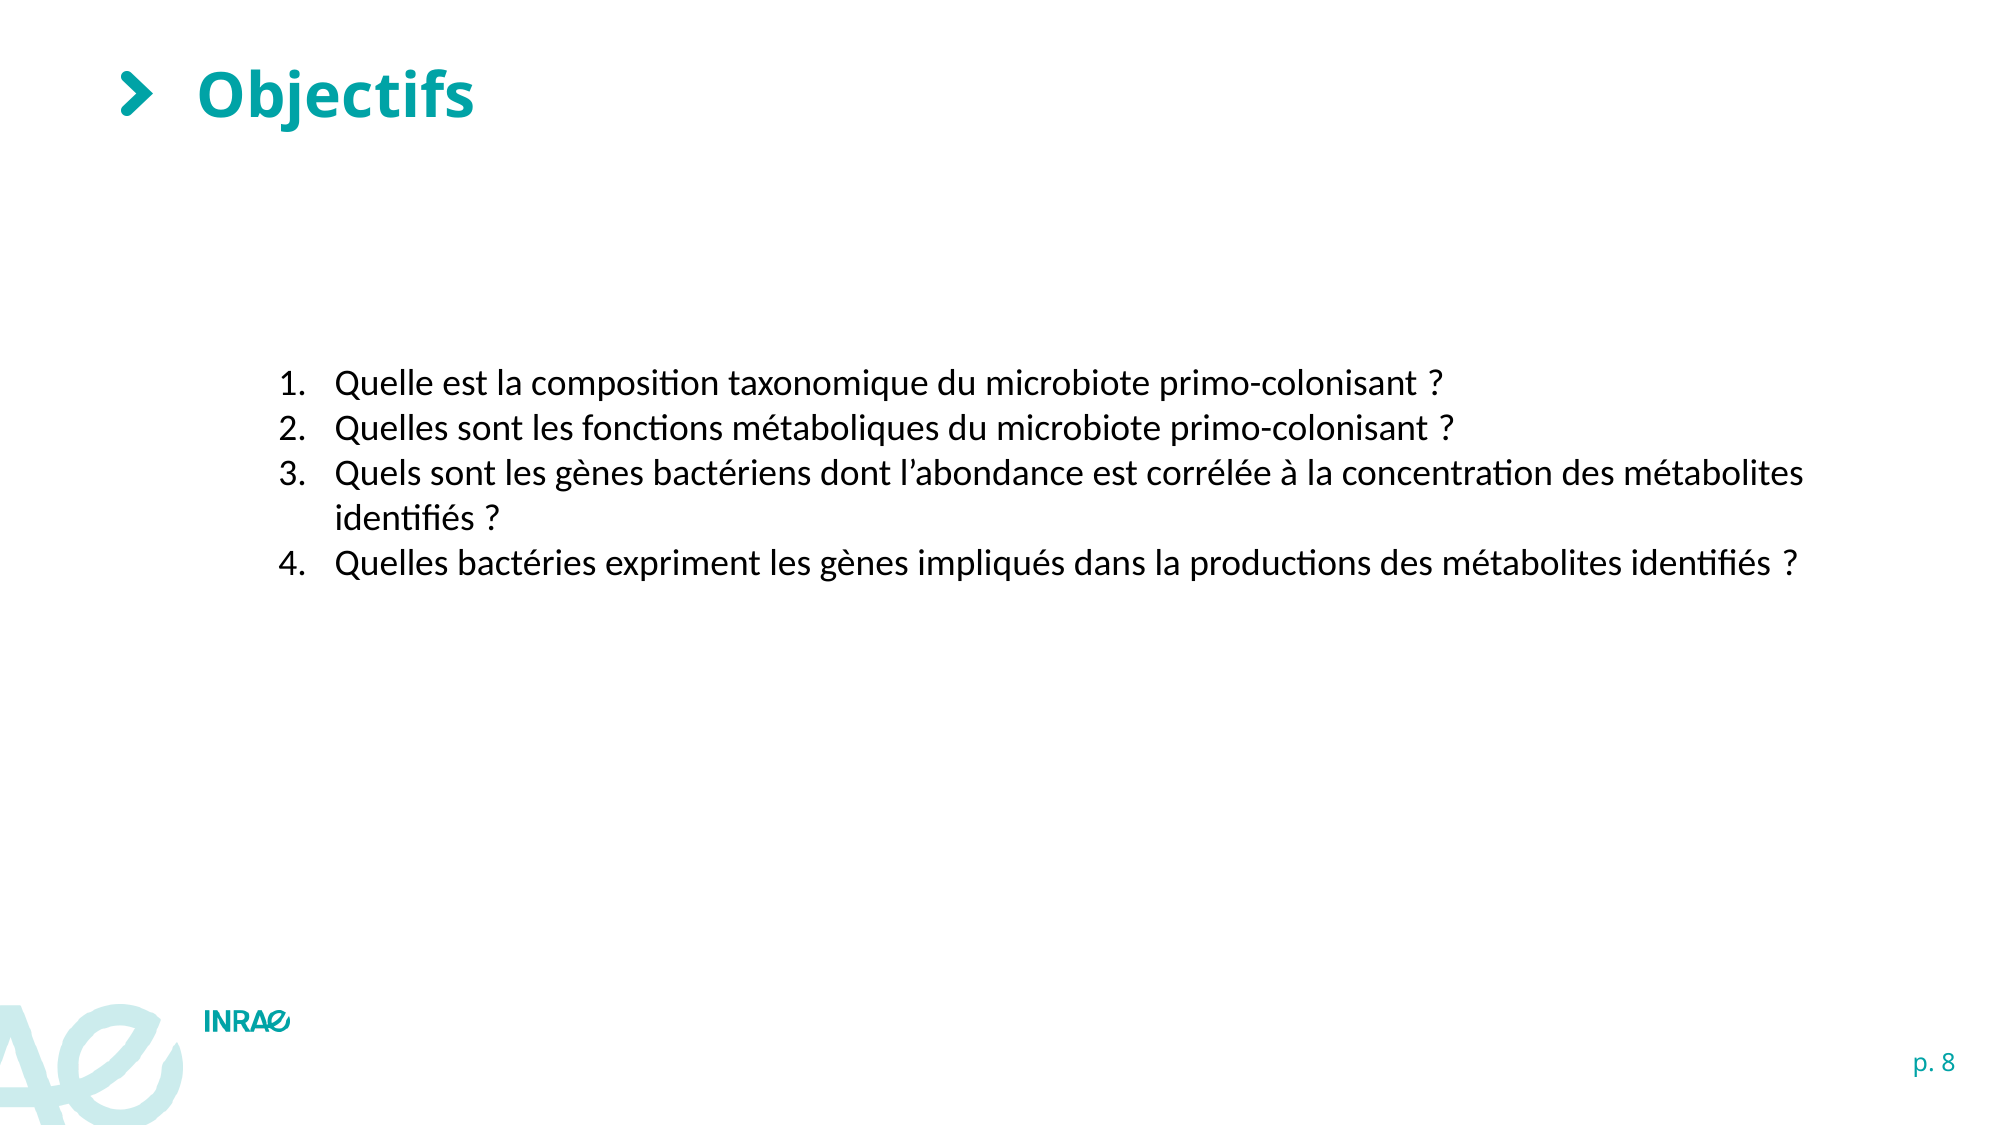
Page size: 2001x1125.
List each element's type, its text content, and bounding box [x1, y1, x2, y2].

text_box Quelle est la composition taxonomique du microbiote primo-colonisant ? Quelles sont les fonctions métaboliques du microbiote primo-colonisant ? Quels sont les gènes bactériens dont l’abondance est corrélée à la concentration des métabolites identifiés ? Quelles bactéries expriment les gènes impliqués dans la productions des métabolites identifiés ? [263, 350, 1872, 591]
title Objectifs [121, 24, 1798, 171]
picture [121, 71, 154, 116]
picture [0, 996, 329, 1125]
